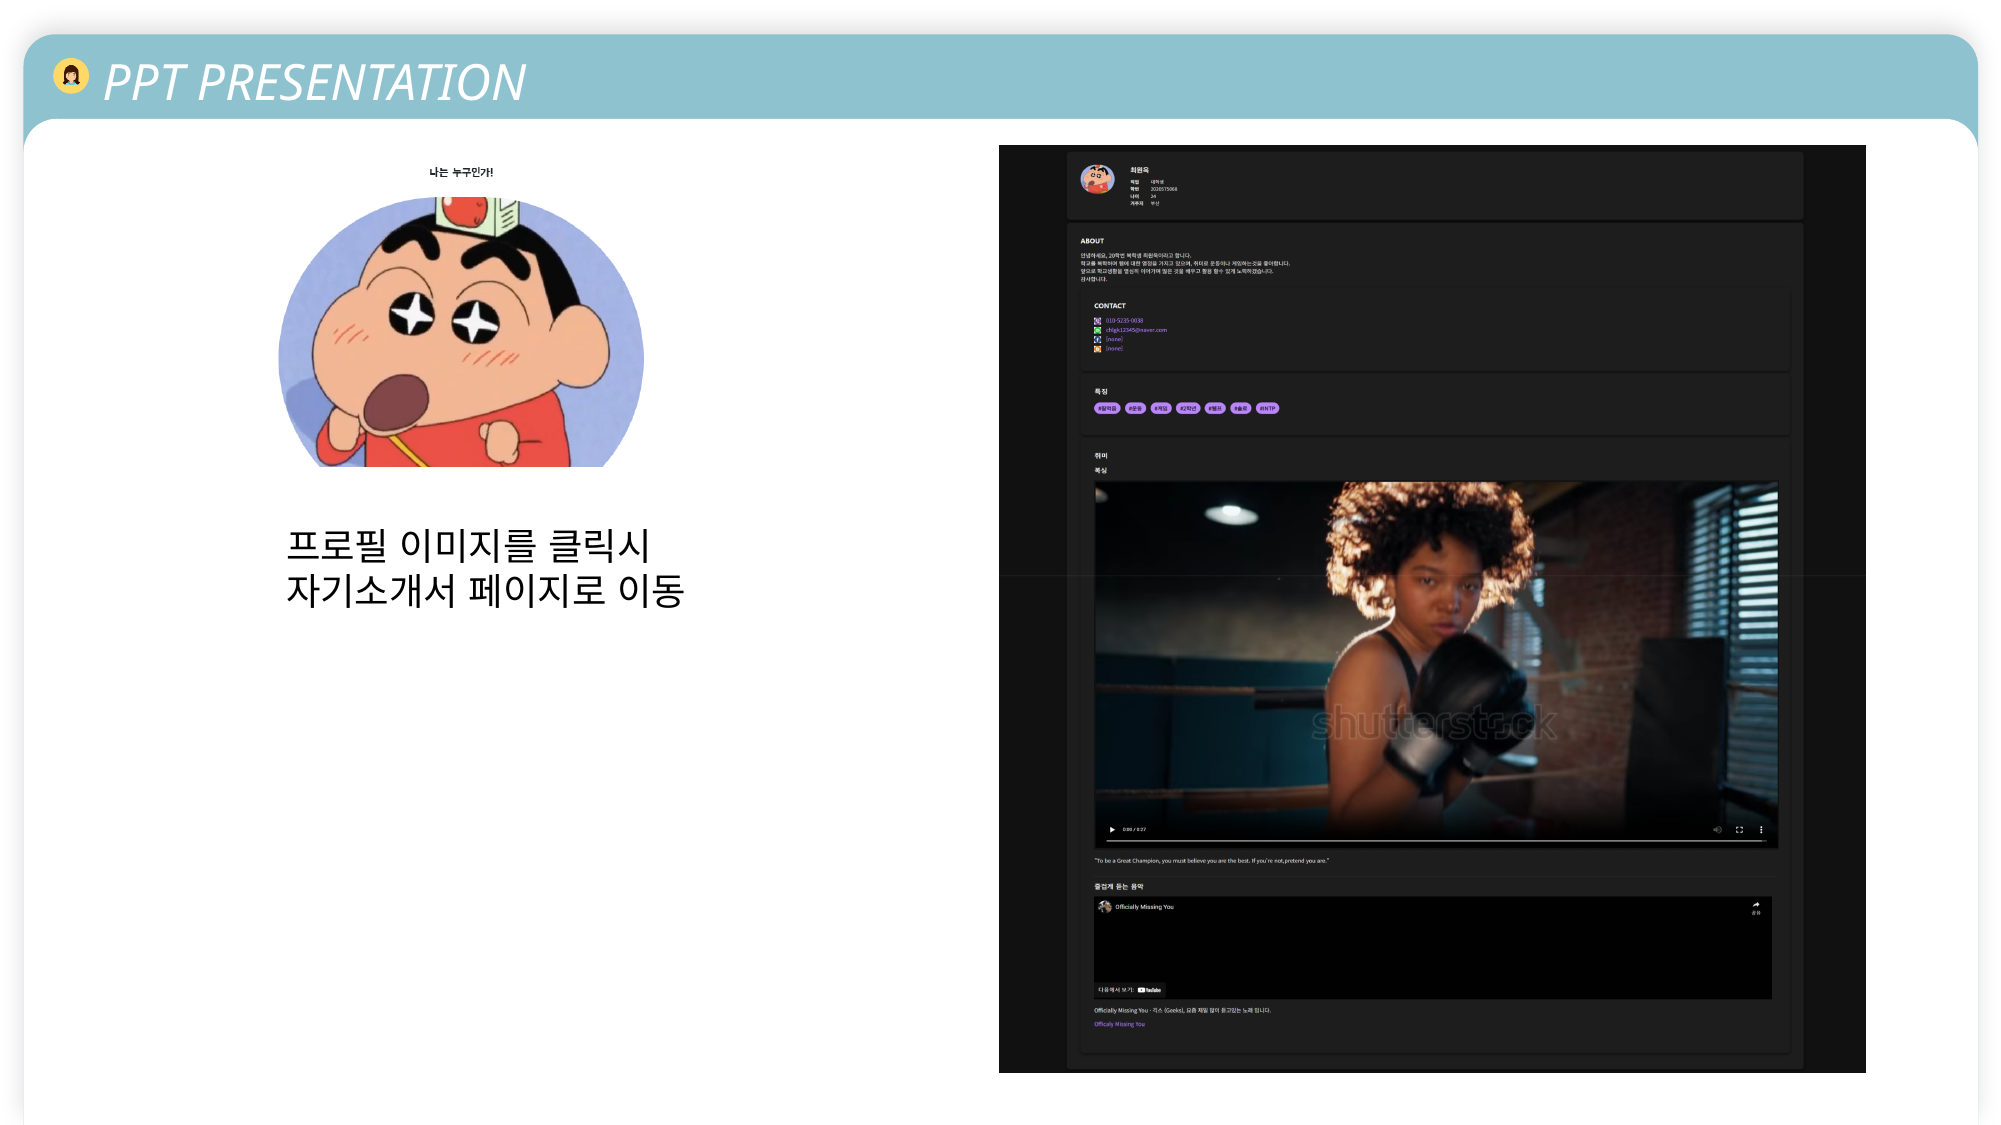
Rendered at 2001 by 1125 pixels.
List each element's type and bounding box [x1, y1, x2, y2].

text_box [23, 34, 1979, 1125]
picture [226, 145, 702, 563]
picture [999, 146, 1866, 1073]
